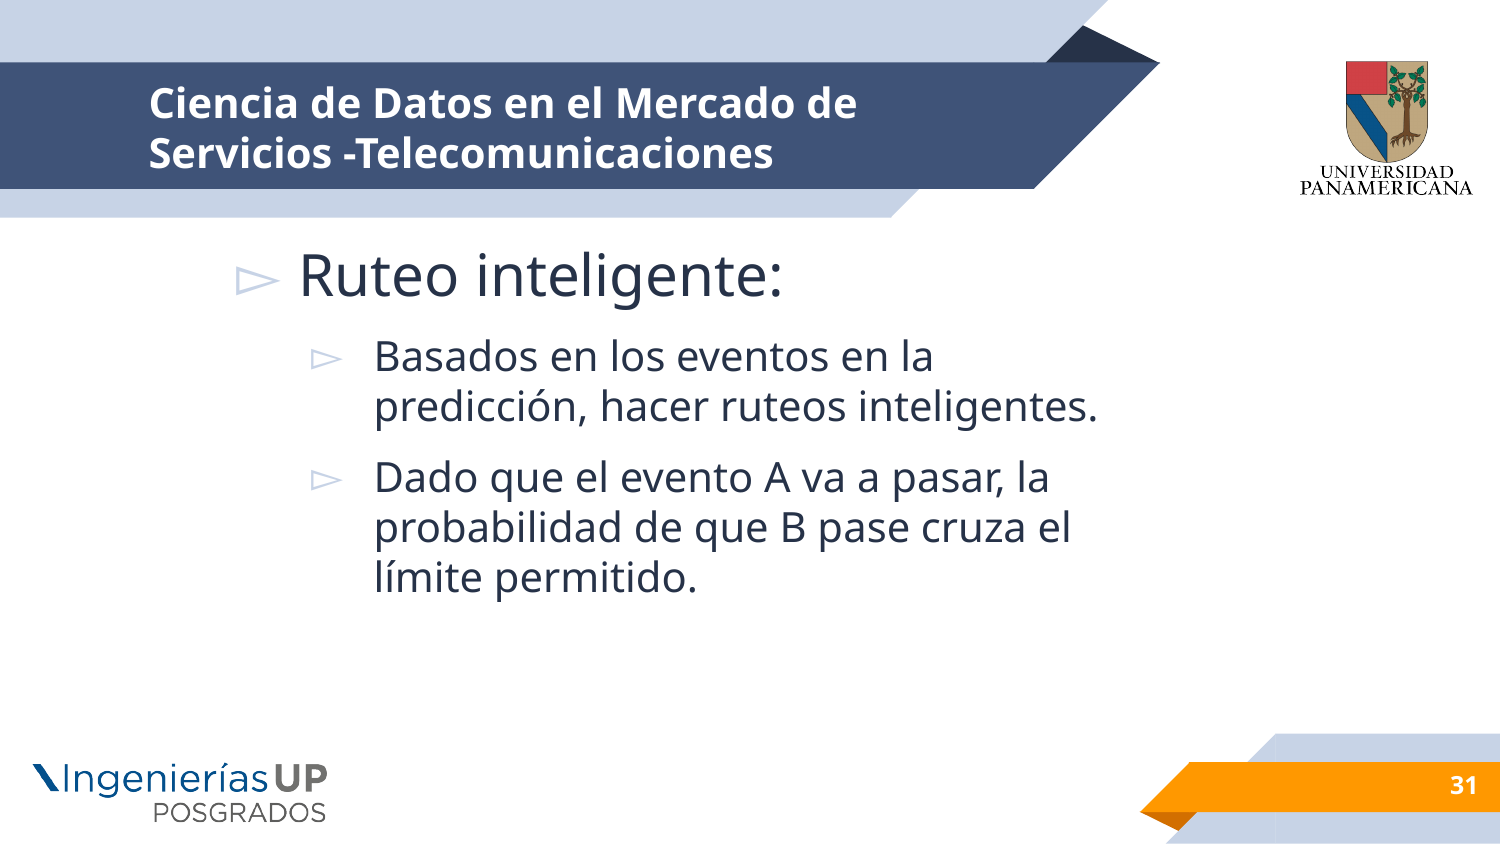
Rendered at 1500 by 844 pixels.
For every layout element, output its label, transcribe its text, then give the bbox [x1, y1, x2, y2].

title Ciencia de Datos en el Mercado de Servicios -Telecomunicaciones [133, 64, 1035, 190]
picture [15, 737, 344, 844]
slide_number 31 [1249, 760, 1494, 813]
picture [1286, 44, 1490, 210]
list Ruteo inteligente: Basados en los eventos en la predicción, hacer ruteos inteligentes. Dado que el evento A va a pasar, la probabilidad de que B pase cruza el límite permitido. [133, 217, 1140, 734]
